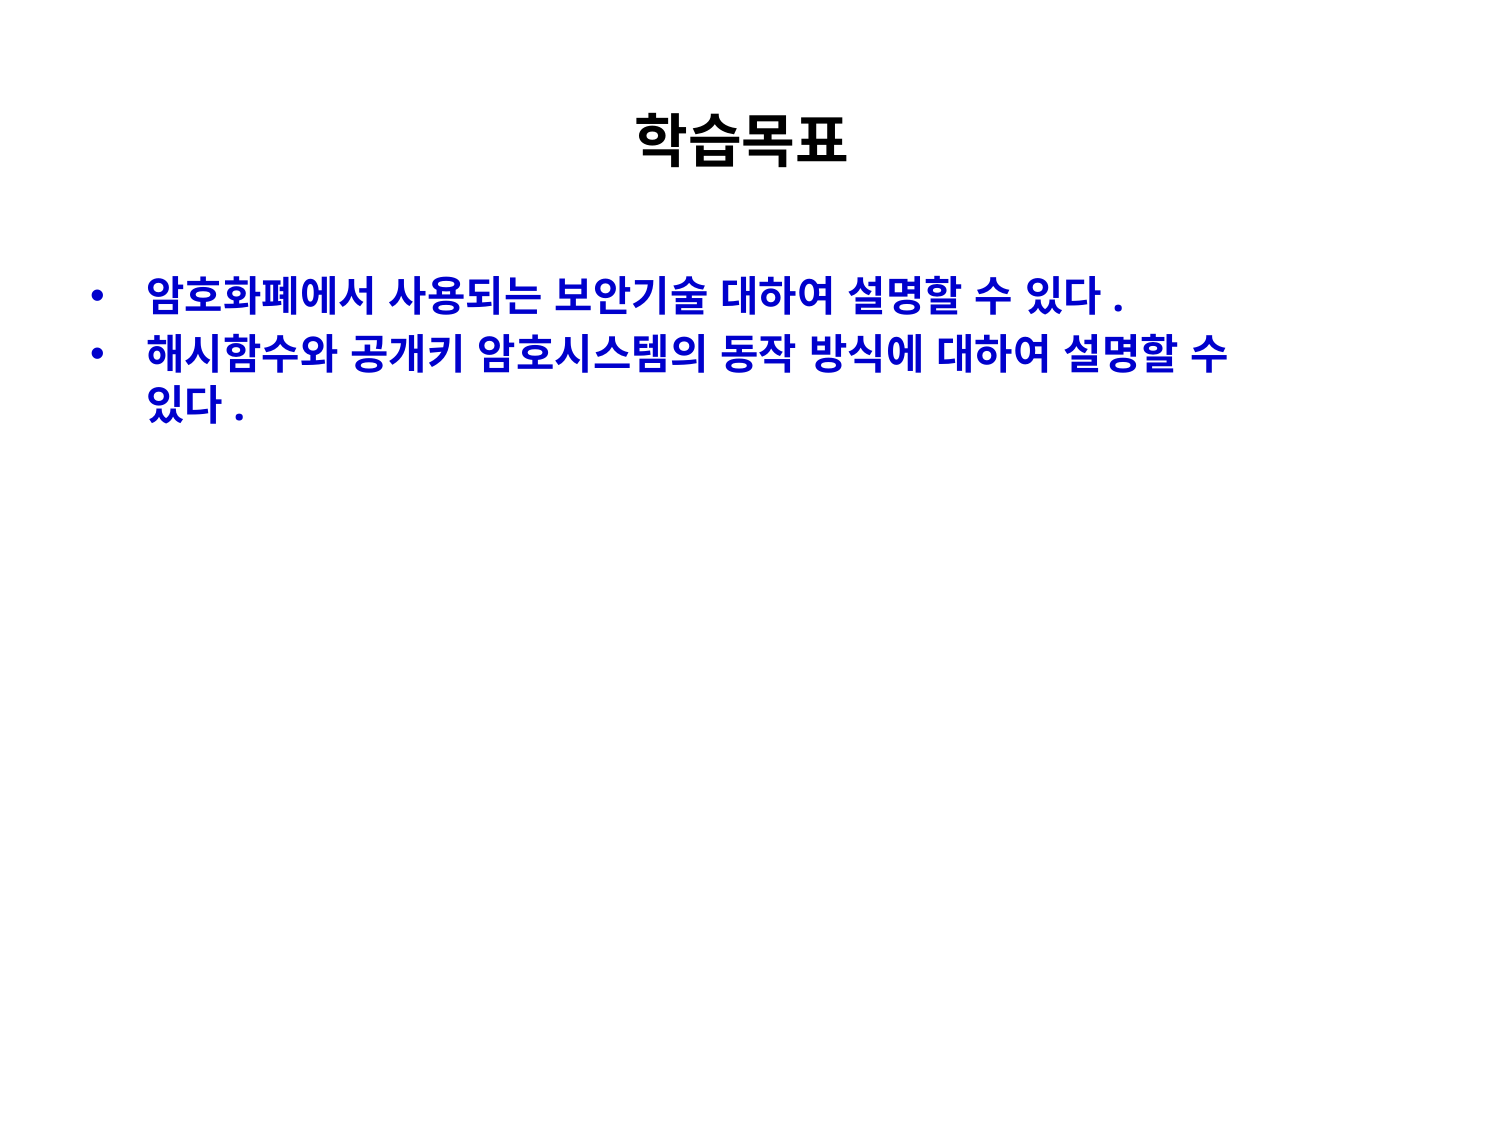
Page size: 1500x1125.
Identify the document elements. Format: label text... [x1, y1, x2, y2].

list 암호화폐에서 사용되는 보안기술 대하여 설명할 수 있다. 해시함수와 공개키 암호시스템의 동작 방식에 대하여 설명할 수 있다. [75, 262, 1425, 1005]
title 학습목표 [75, 45, 1425, 233]
